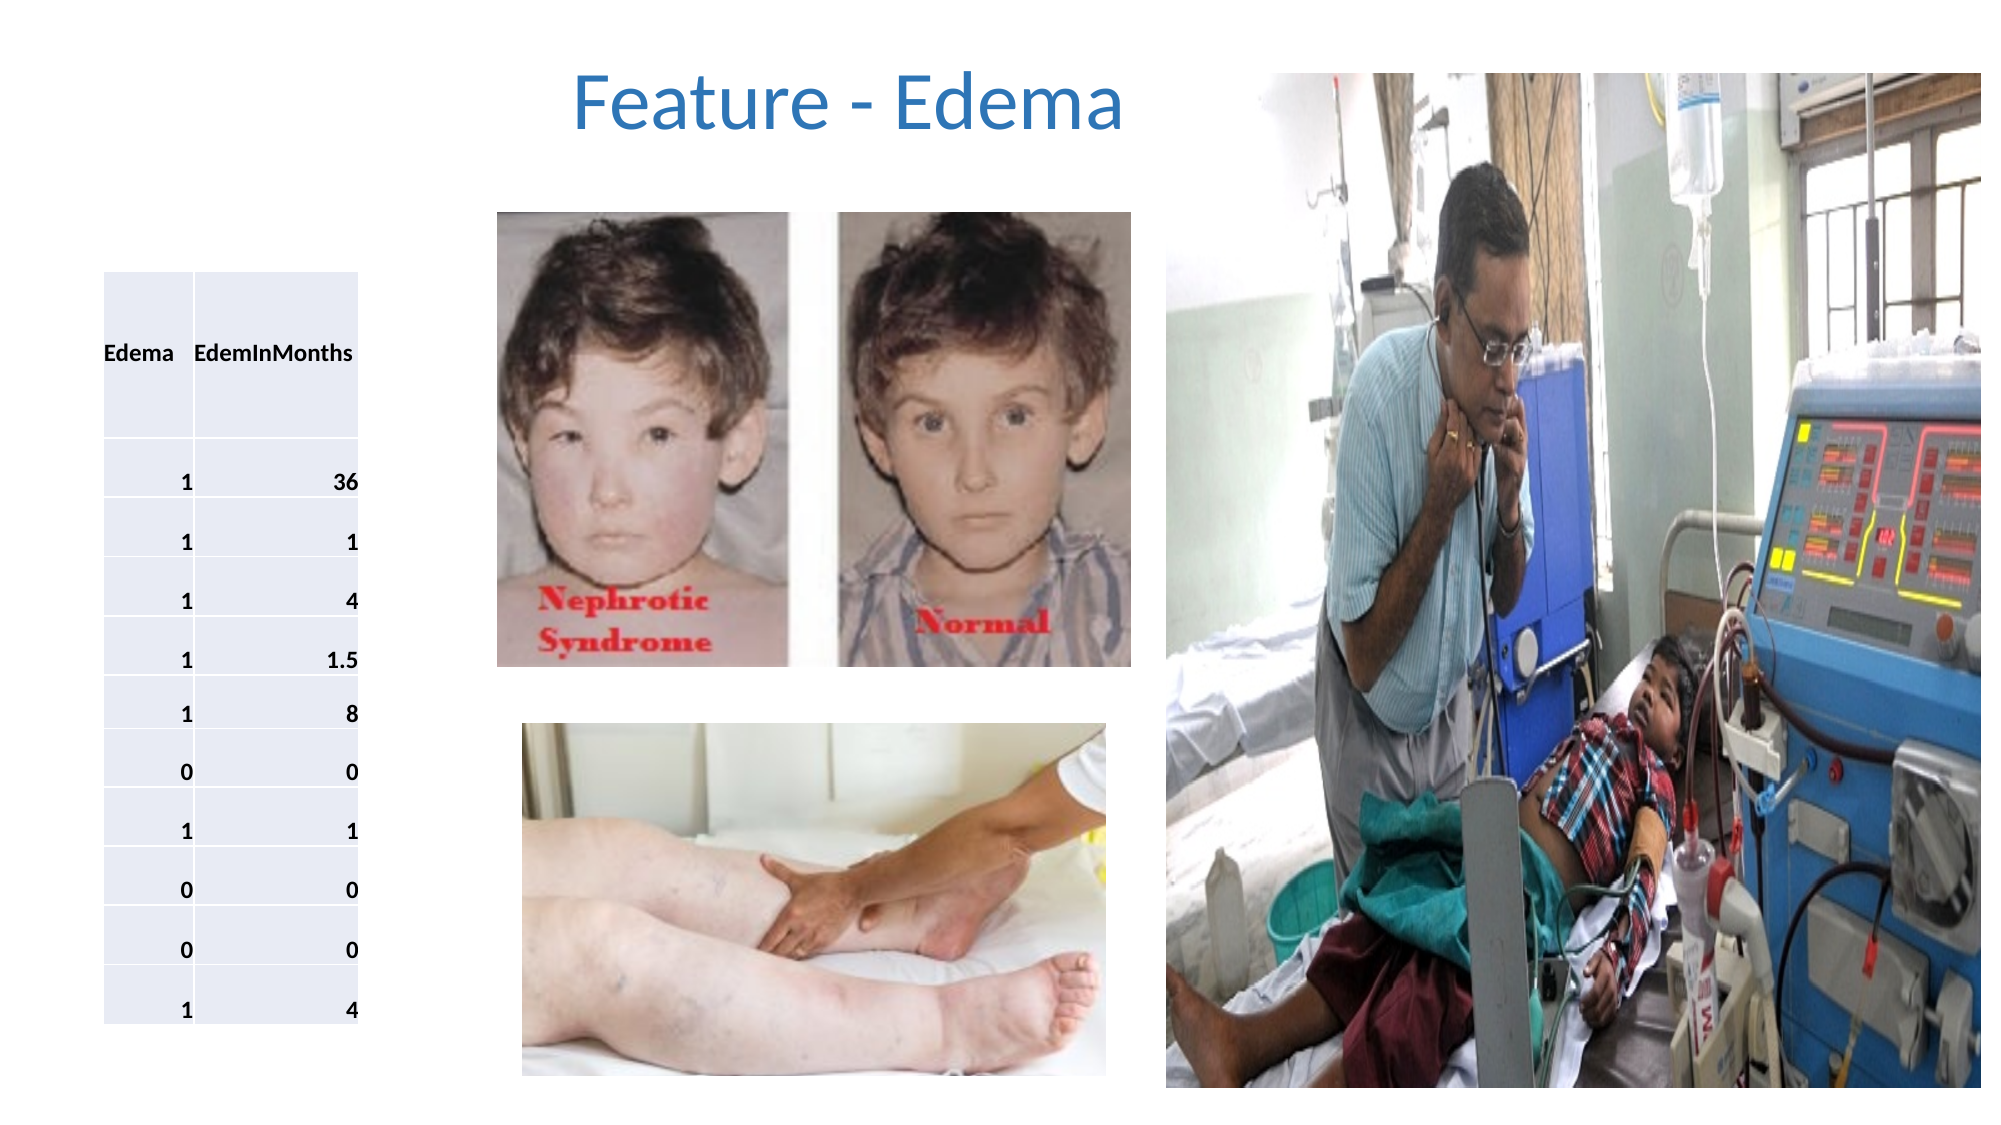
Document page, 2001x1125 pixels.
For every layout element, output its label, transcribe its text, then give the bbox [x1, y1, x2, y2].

table_header Edema [104, 272, 193, 437]
text_box Feature - Edema [557, 38, 1141, 154]
table_cell 1 [104, 498, 193, 556]
table_cell 36 [195, 439, 358, 496]
table_cell 1 [104, 439, 193, 496]
table_cell 1 [104, 617, 193, 674]
table_cell 0 [104, 847, 193, 904]
table_cell 1 [104, 788, 193, 845]
table_cell 1.5 [195, 617, 358, 674]
table_cell 1 [104, 676, 193, 728]
table_cell 1 [195, 788, 358, 845]
picture [497, 212, 1131, 667]
table_cell 1 [104, 965, 193, 1024]
picture [1166, 73, 1981, 1088]
table_cell 0 [195, 847, 358, 904]
table_cell 4 [195, 965, 358, 1024]
table_cell 4 [195, 557, 358, 615]
table_cell 0 [104, 729, 193, 786]
table_cell 1 [195, 498, 358, 556]
table_cell 0 [195, 729, 358, 786]
picture [522, 723, 1106, 1076]
table_cell 1 [104, 557, 193, 615]
table_header EdemInMonths [195, 272, 358, 437]
table_cell 0 [195, 906, 358, 964]
table_cell 8 [195, 676, 358, 728]
table_cell 0 [104, 906, 193, 964]
